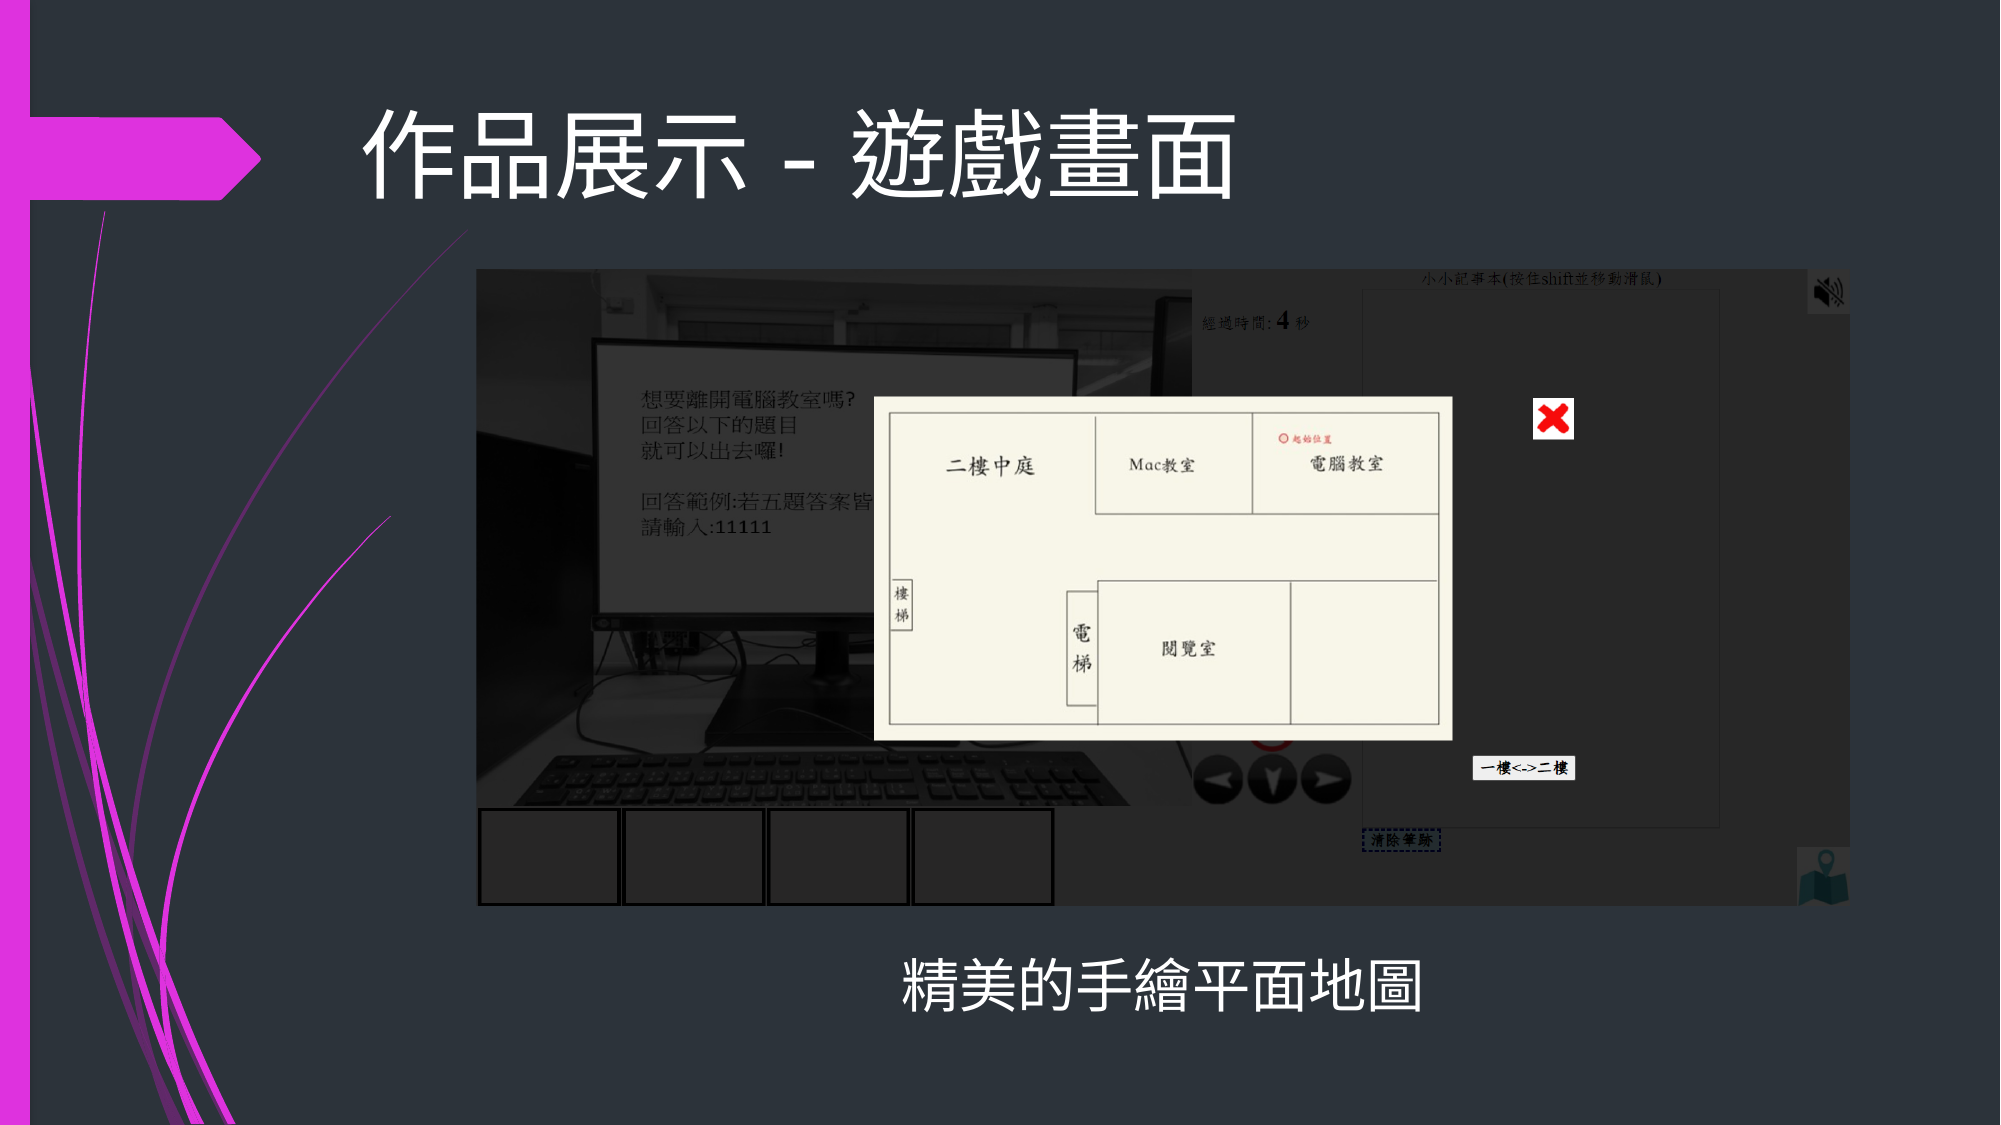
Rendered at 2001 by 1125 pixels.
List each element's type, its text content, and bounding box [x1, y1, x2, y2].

picture [476, 269, 1851, 906]
text_box 精美的手繪平面地圖 [886, 941, 1441, 1027]
title 作品展示-遊戲畫面 [344, 86, 1268, 234]
